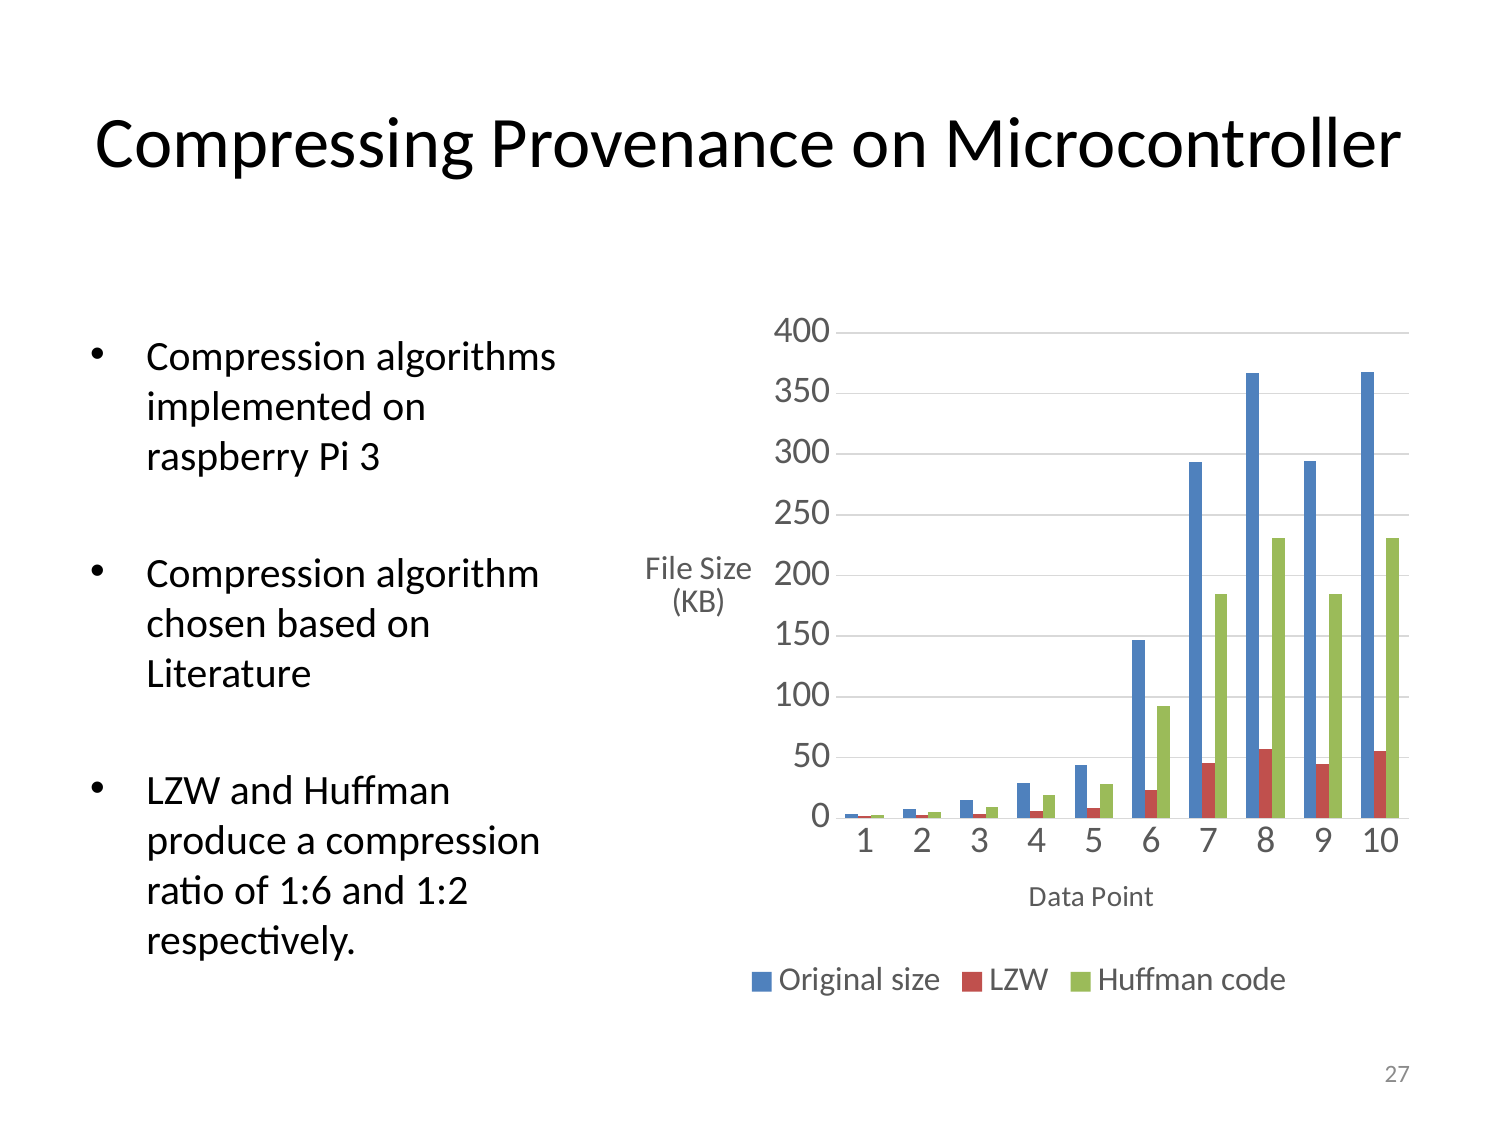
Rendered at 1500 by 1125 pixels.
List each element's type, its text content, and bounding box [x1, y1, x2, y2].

title Compressing Provenance on Microcontroller [75, 45, 1425, 233]
slide_number 27 [1074, 1042, 1425, 1103]
list Compression algorithms implemented on raspberry Pi 3 Compression algorithm chosen based on Literature LZW and Huffman produce a compression ratio of 1:6 and 1:2 respectively. [75, 262, 613, 1005]
chart [612, 299, 1426, 1006]
